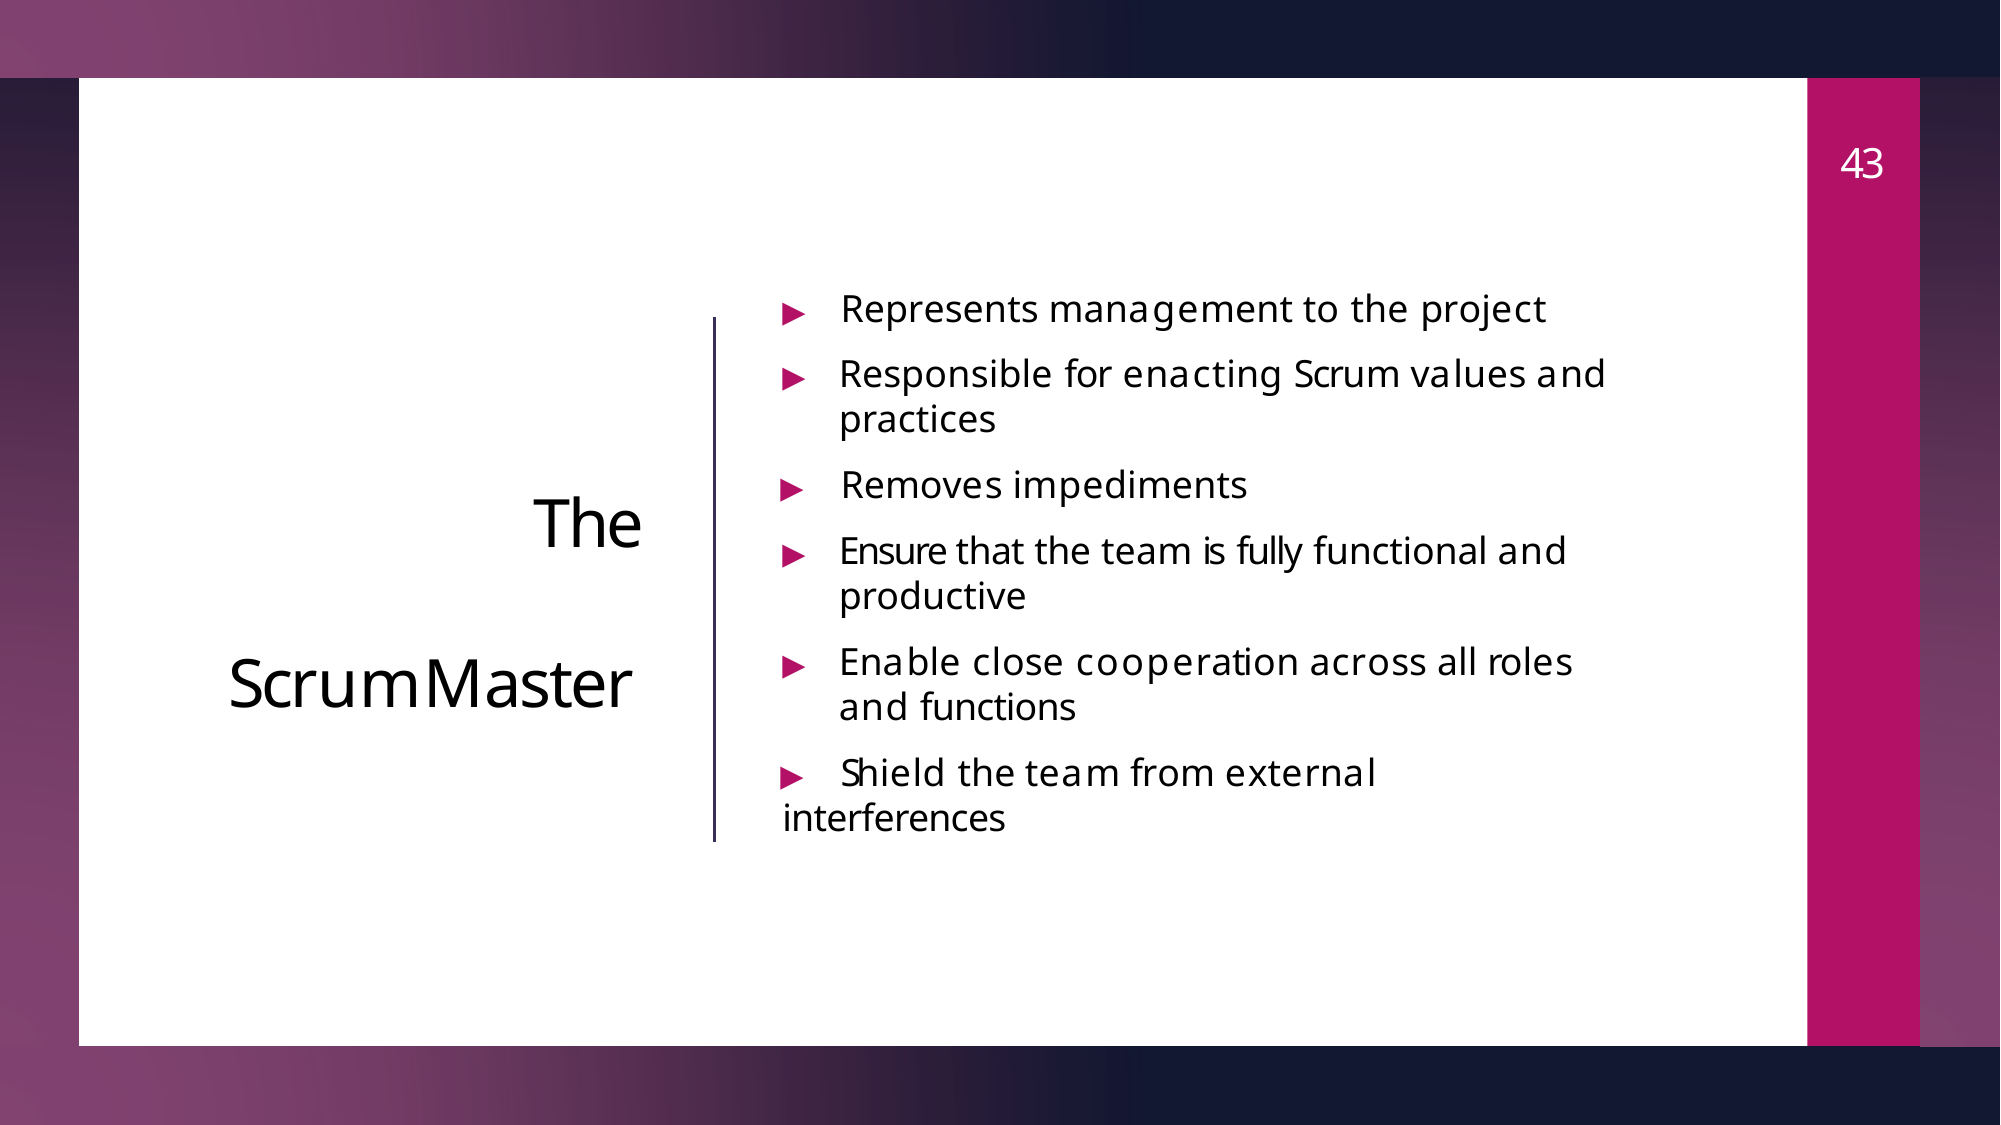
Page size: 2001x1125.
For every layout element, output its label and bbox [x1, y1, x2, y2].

text_box [0, 0, 2000, 1125]
